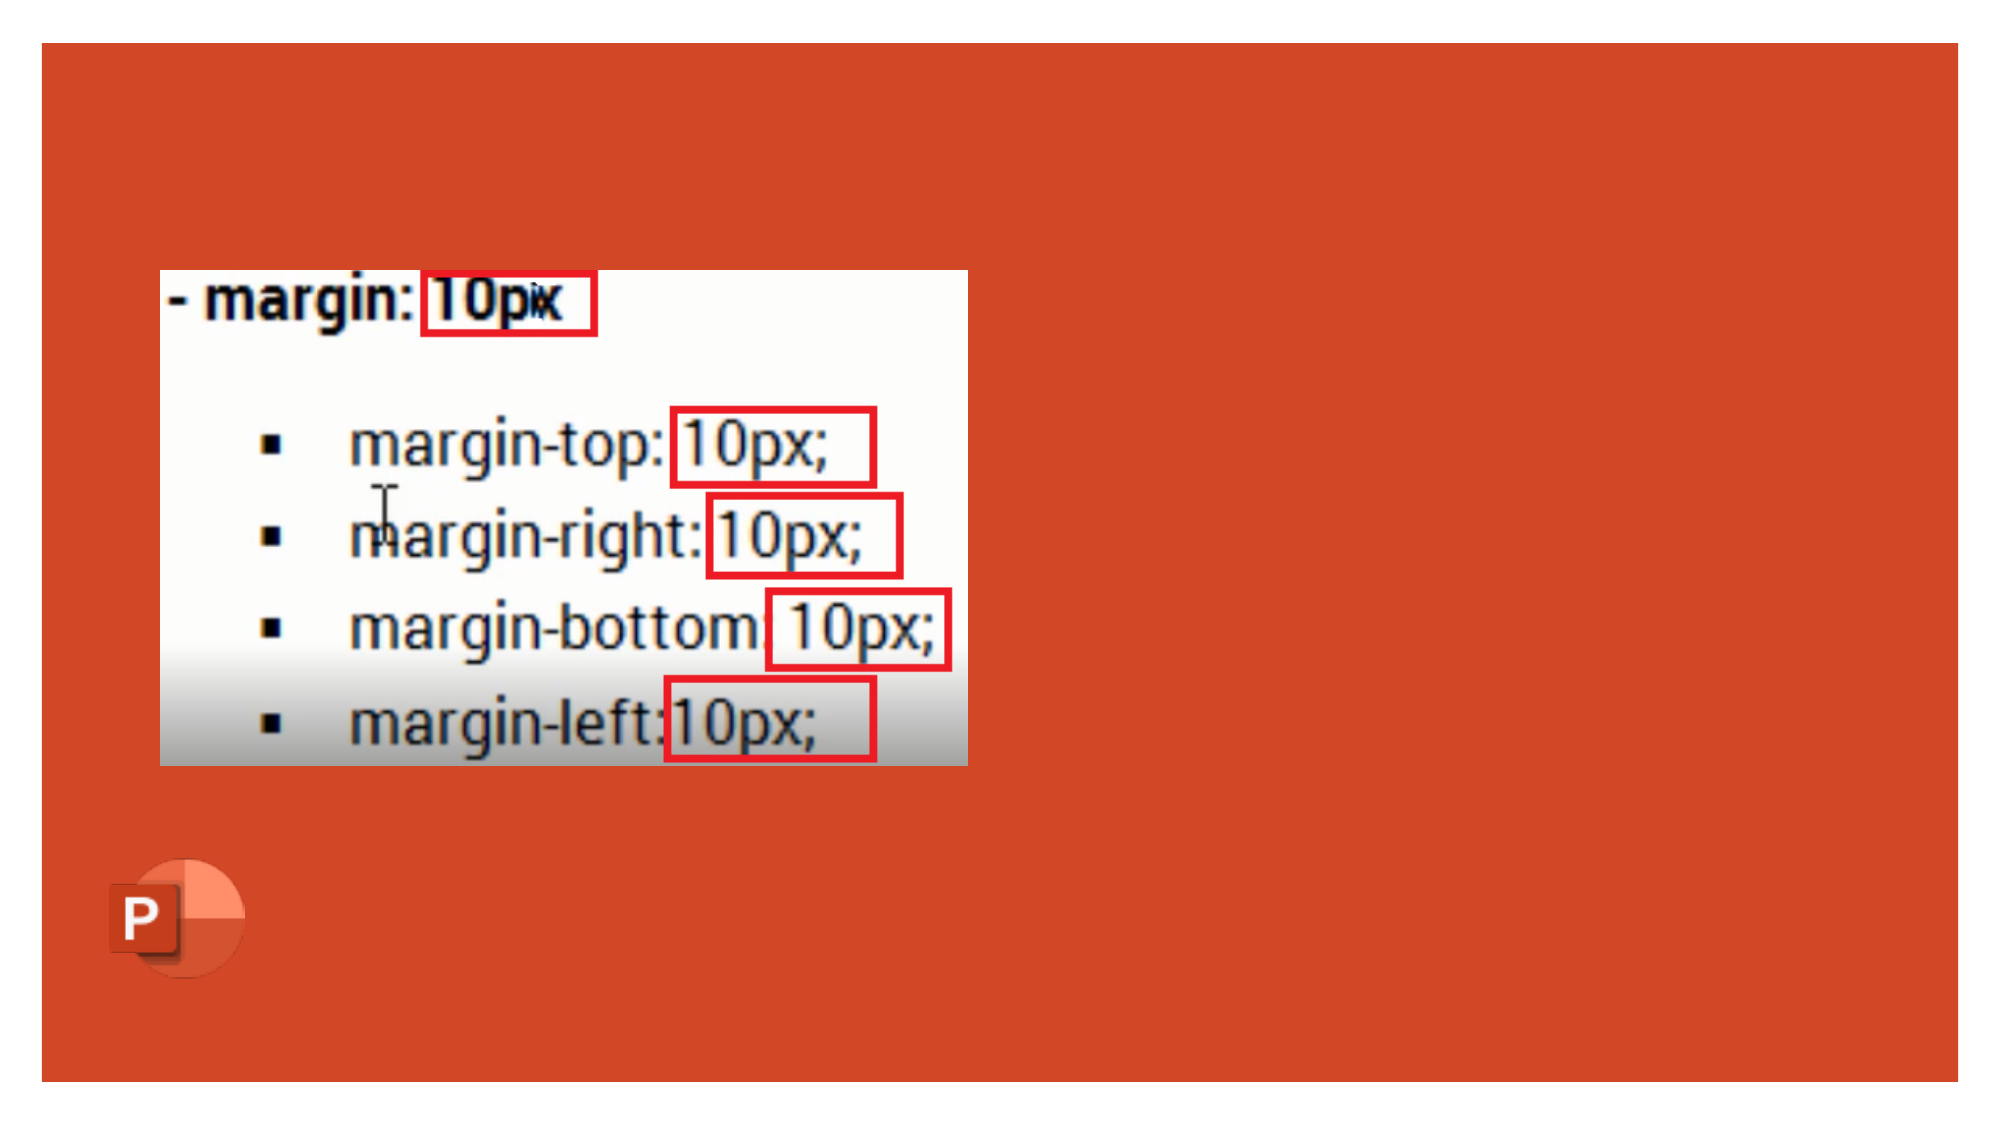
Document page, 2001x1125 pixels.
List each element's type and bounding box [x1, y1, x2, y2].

picture [160, 270, 968, 766]
picture [109, 851, 245, 987]
